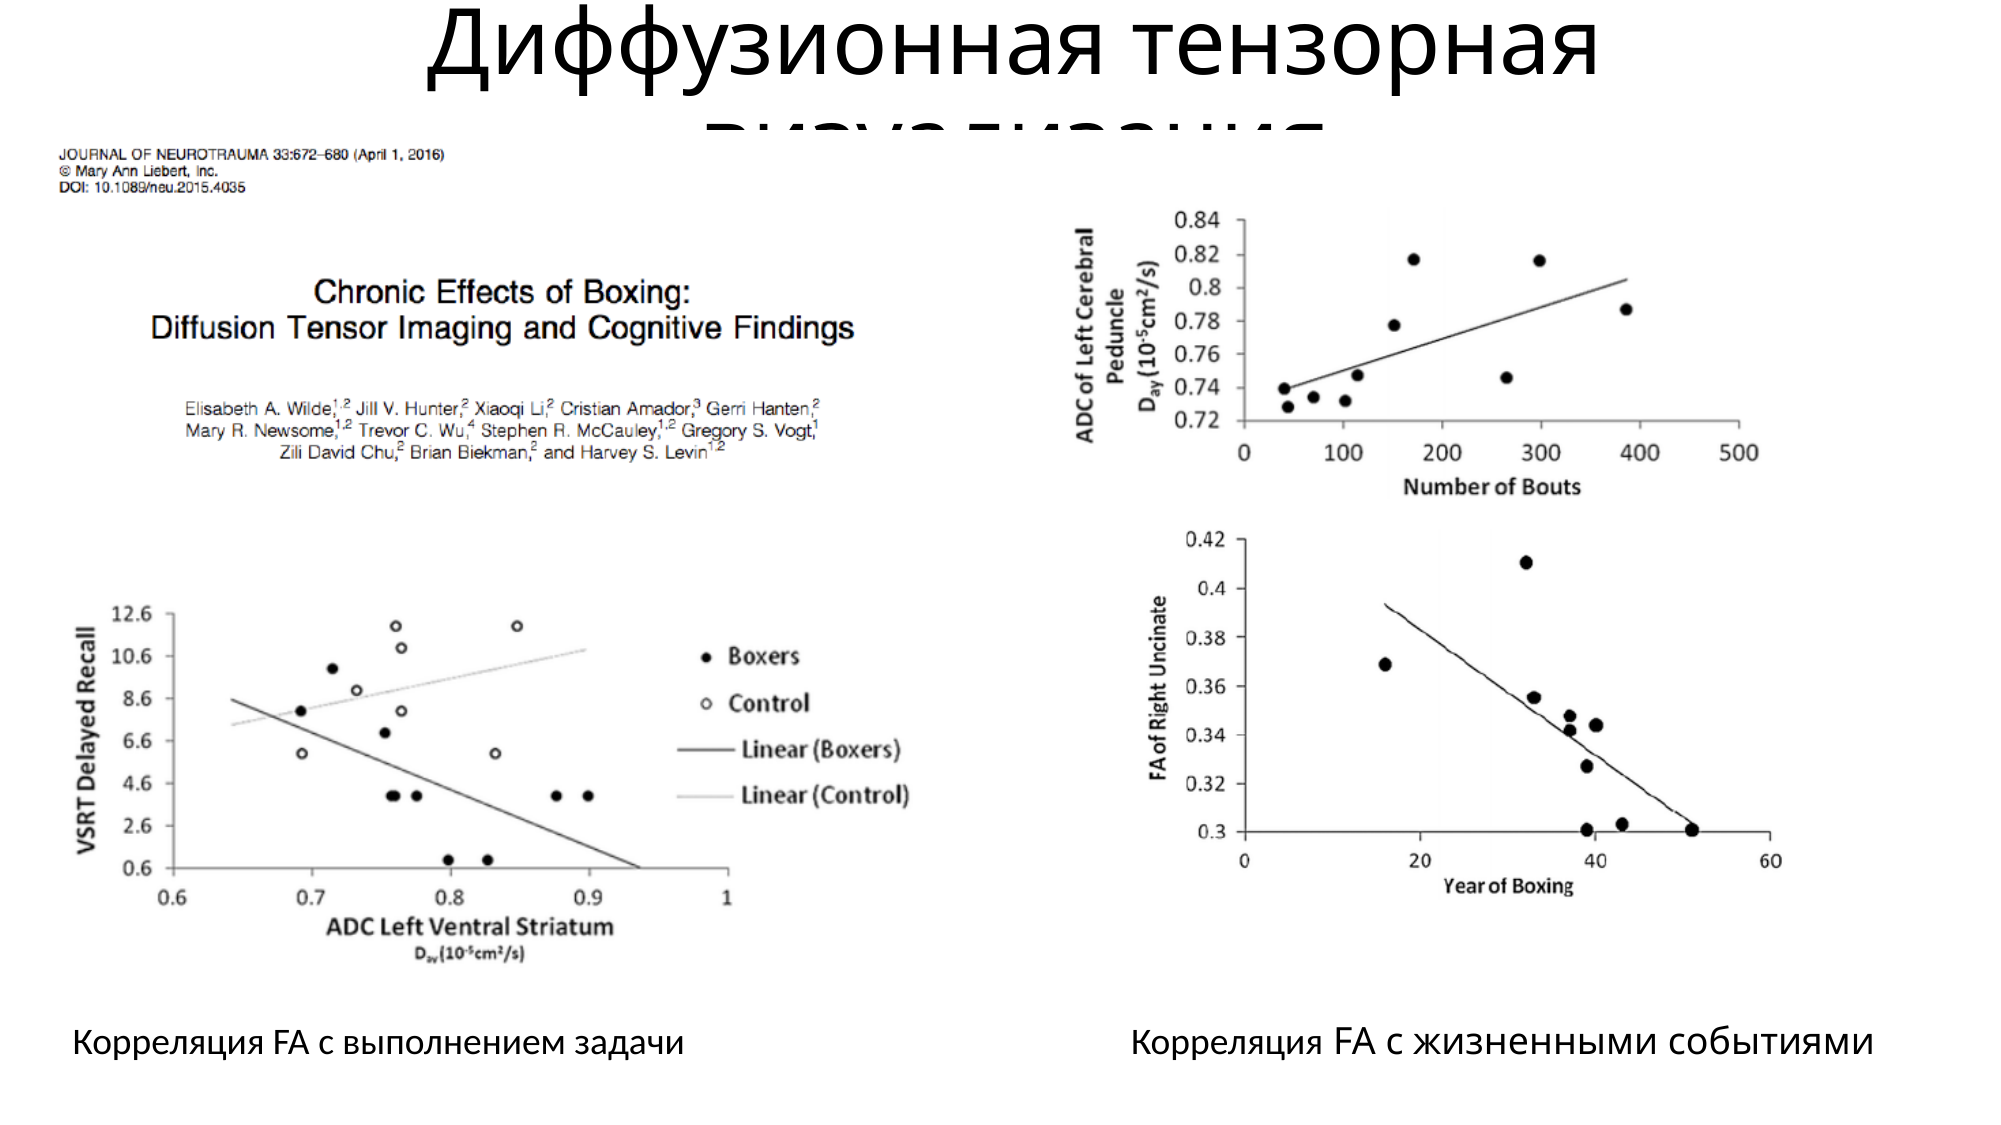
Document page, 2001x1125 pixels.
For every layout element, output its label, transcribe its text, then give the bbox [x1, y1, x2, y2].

text_box Корреляция FA с выполнением задачи [57, 1009, 808, 1070]
picture [0, 130, 2000, 995]
text_box Корреляция FA с жизненными событиями [1110, 1009, 1897, 1070]
title Диффузионная тензорная визуализация [134, 43, 1897, 130]
